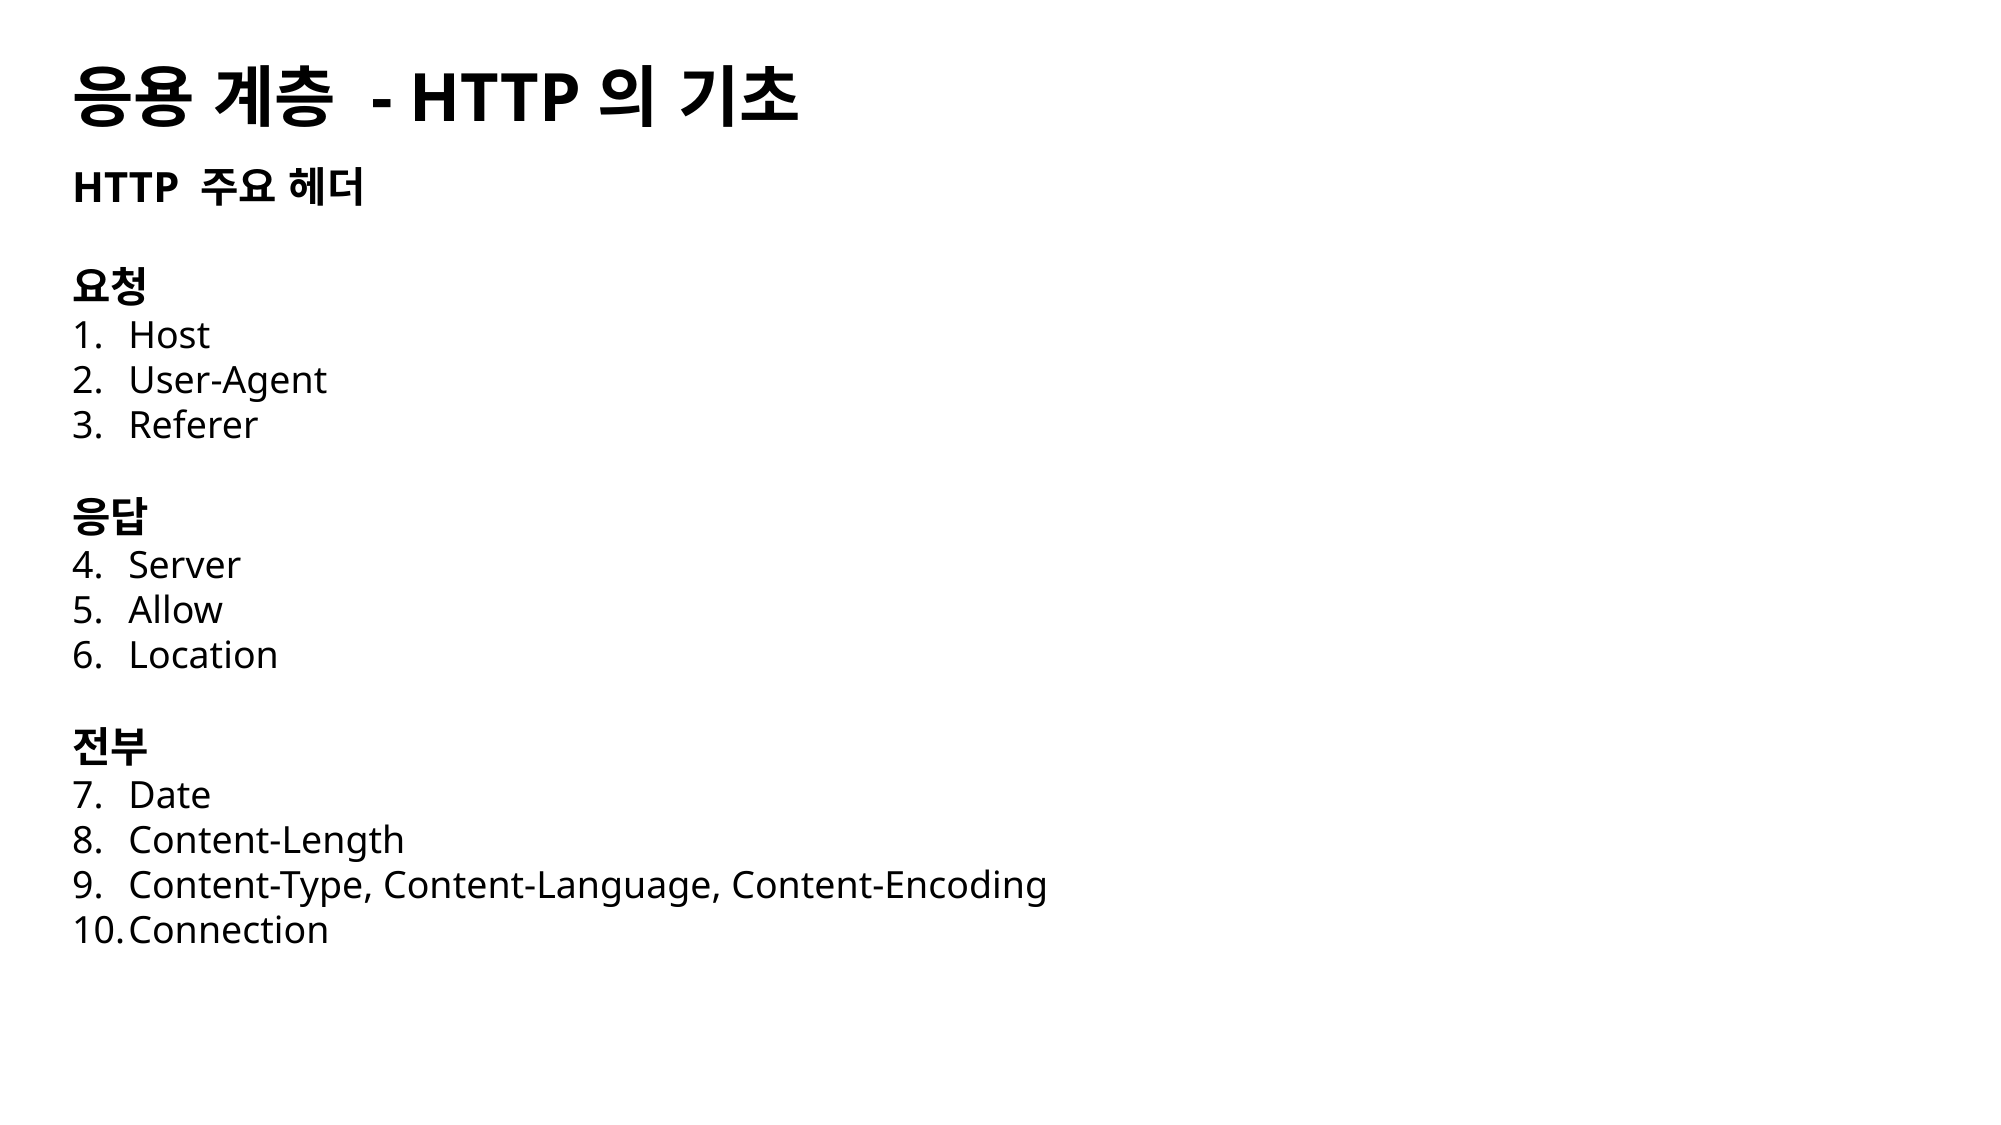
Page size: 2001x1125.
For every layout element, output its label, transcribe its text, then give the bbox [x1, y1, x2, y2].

text_box HTTP 주요 헤더 요청 Host User-Agent Referer 응답 Server Allow Location 전부 Date Content-Length Content-Type, Content-Language, Content-Encoding Connection [57, 153, 1942, 959]
text_box 응용 계층 - HTTP의 기초 [57, 47, 1097, 143]
